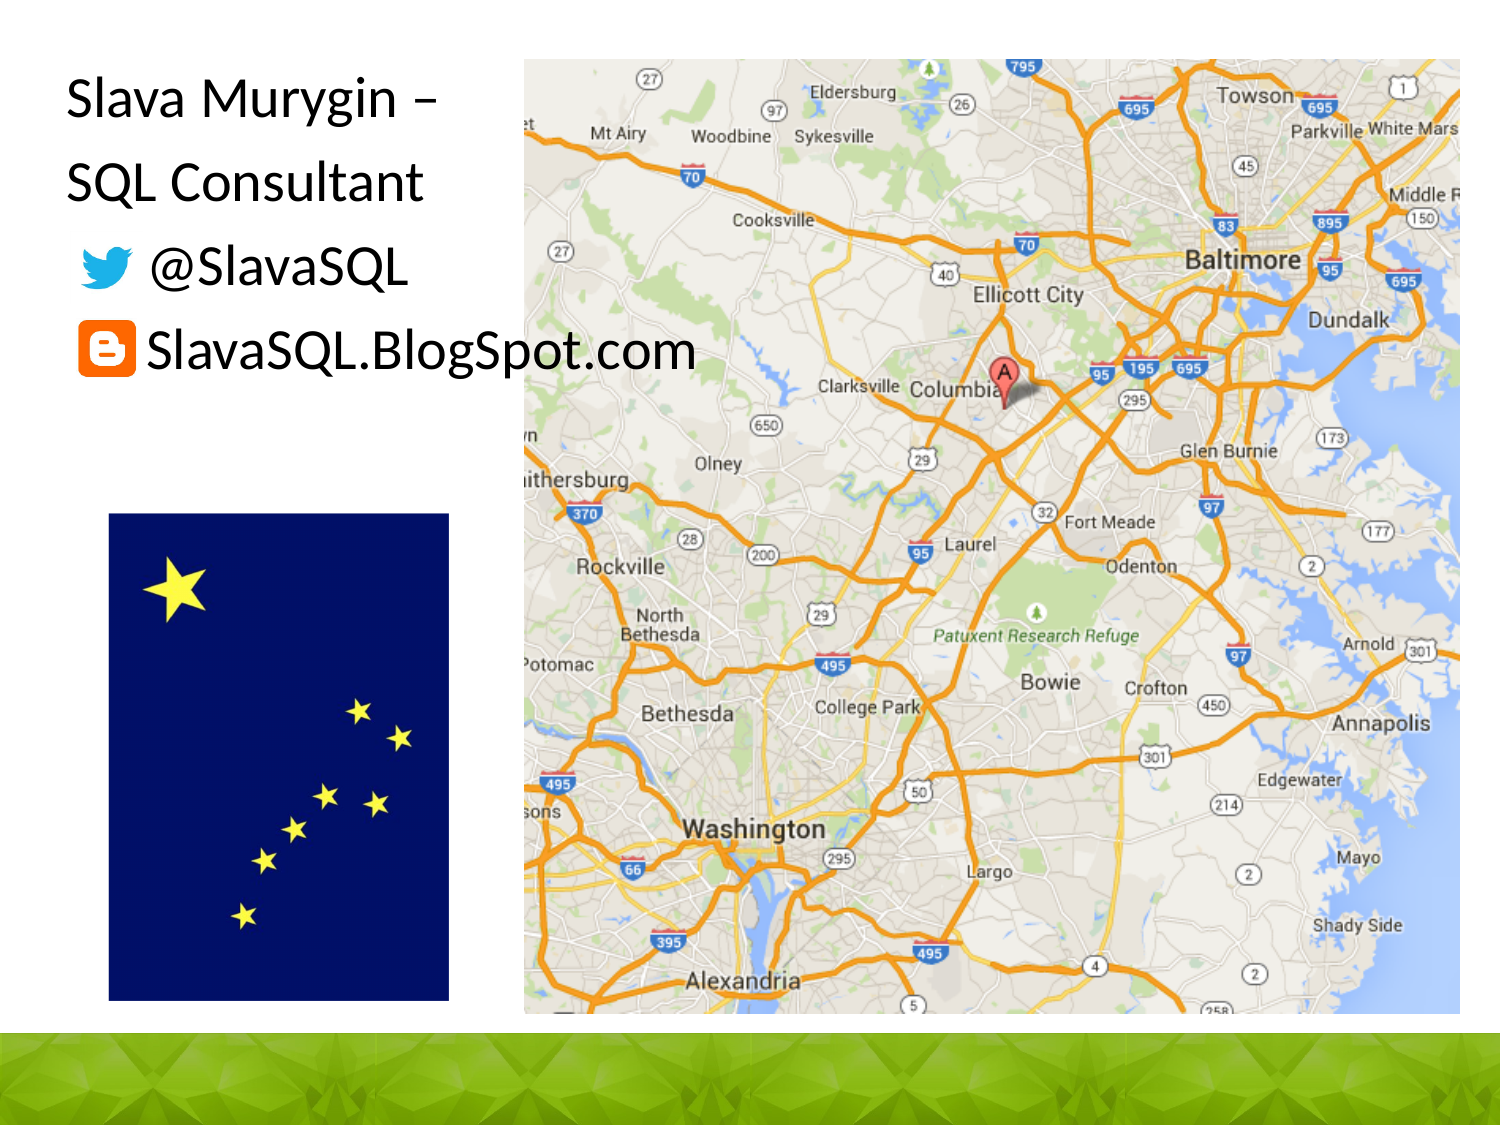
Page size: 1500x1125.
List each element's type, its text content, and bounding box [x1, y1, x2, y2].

picture [70, 231, 143, 304]
picture [34, 514, 522, 1000]
picture [76, 318, 137, 378]
picture [0, 1033, 1500, 1125]
picture [524, 59, 1460, 1014]
list Slava Murygin – SQL Consultant @SlavaSQL SlavaSQL.BlogSpot.com [51, 59, 524, 774]
